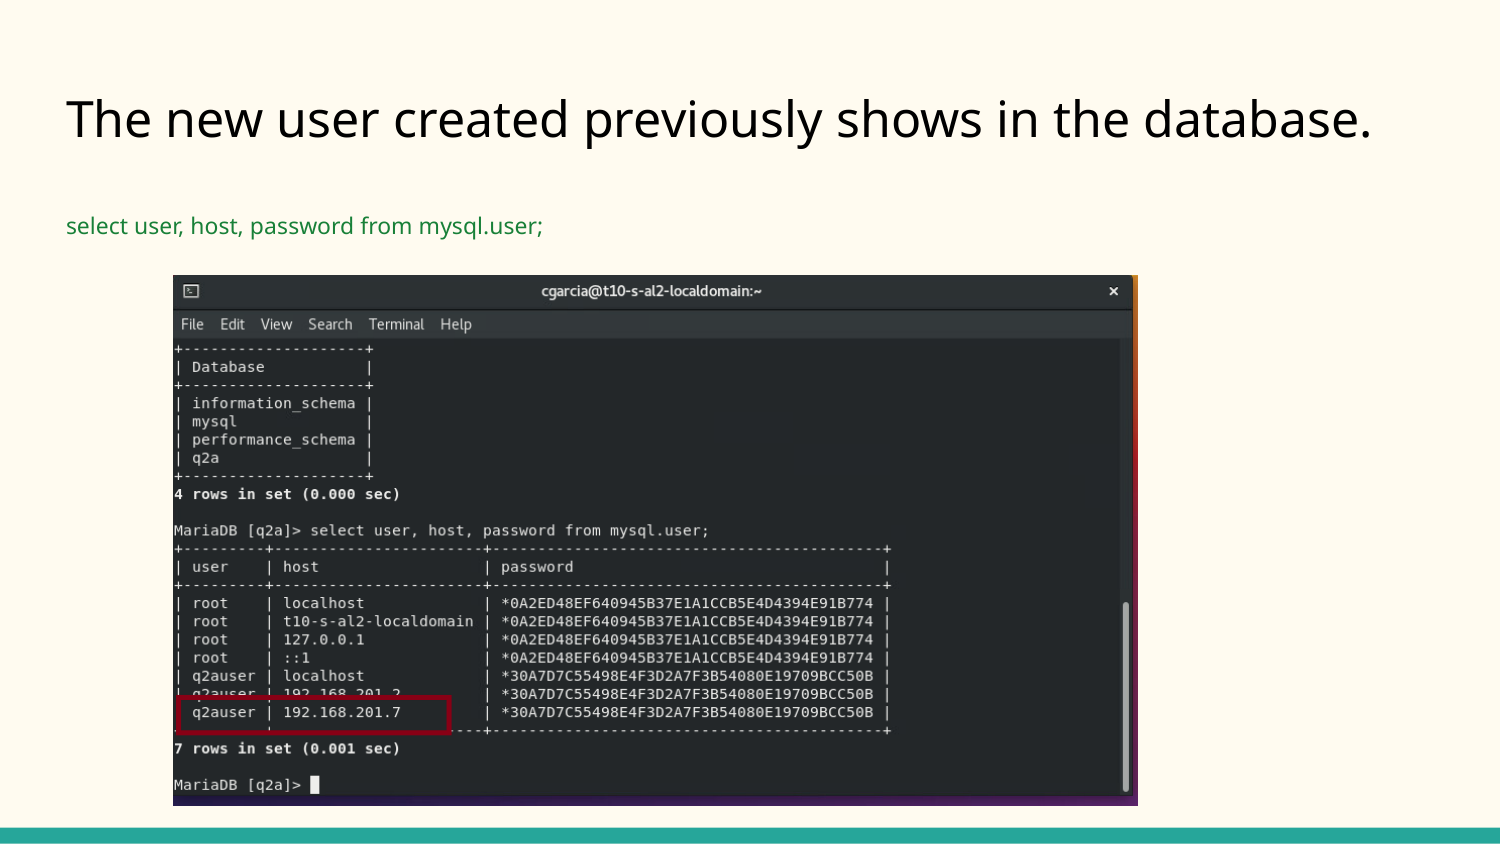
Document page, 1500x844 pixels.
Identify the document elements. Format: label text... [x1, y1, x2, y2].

picture [173, 275, 1138, 807]
list select user, host, password from mysql.user; [51, 192, 804, 750]
title The new user created previously shows in the database. [51, 72, 1449, 174]
